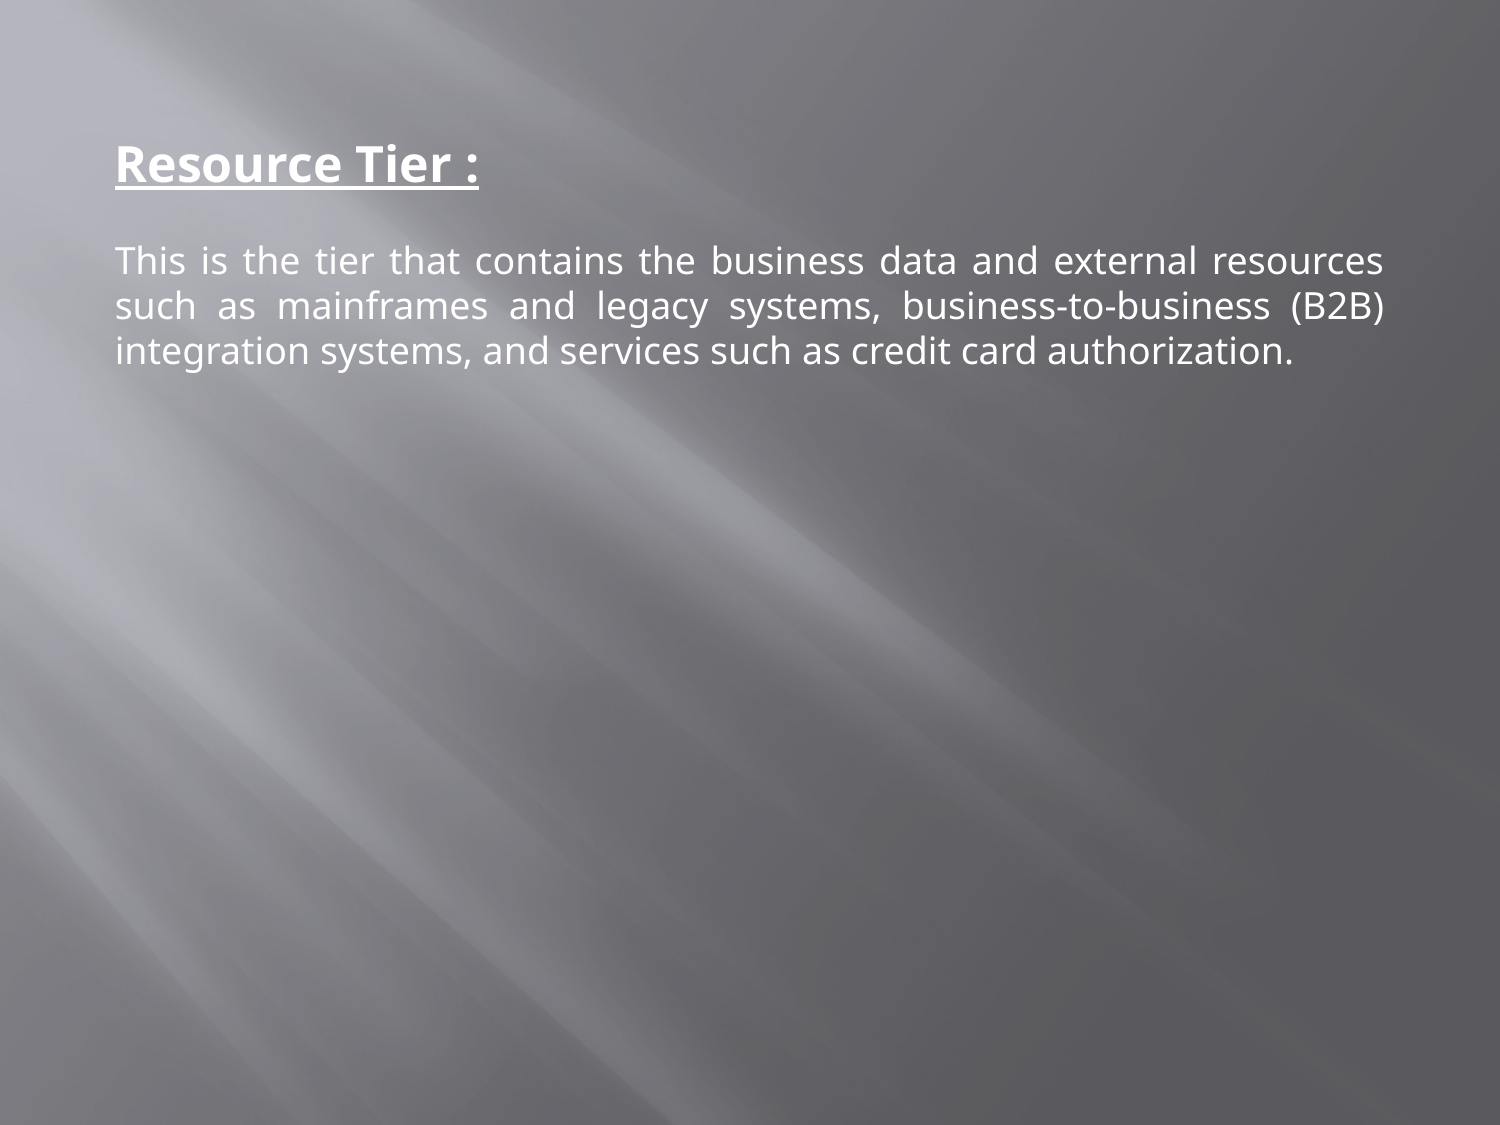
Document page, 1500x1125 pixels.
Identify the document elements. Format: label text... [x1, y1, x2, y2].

text_box Resource Tier : This is the tier that contains the business data and external resources such as mainframes and legacy systems, business-to-business (B2B) integration systems, and services such as credit card authorization. [99, 124, 1400, 380]
